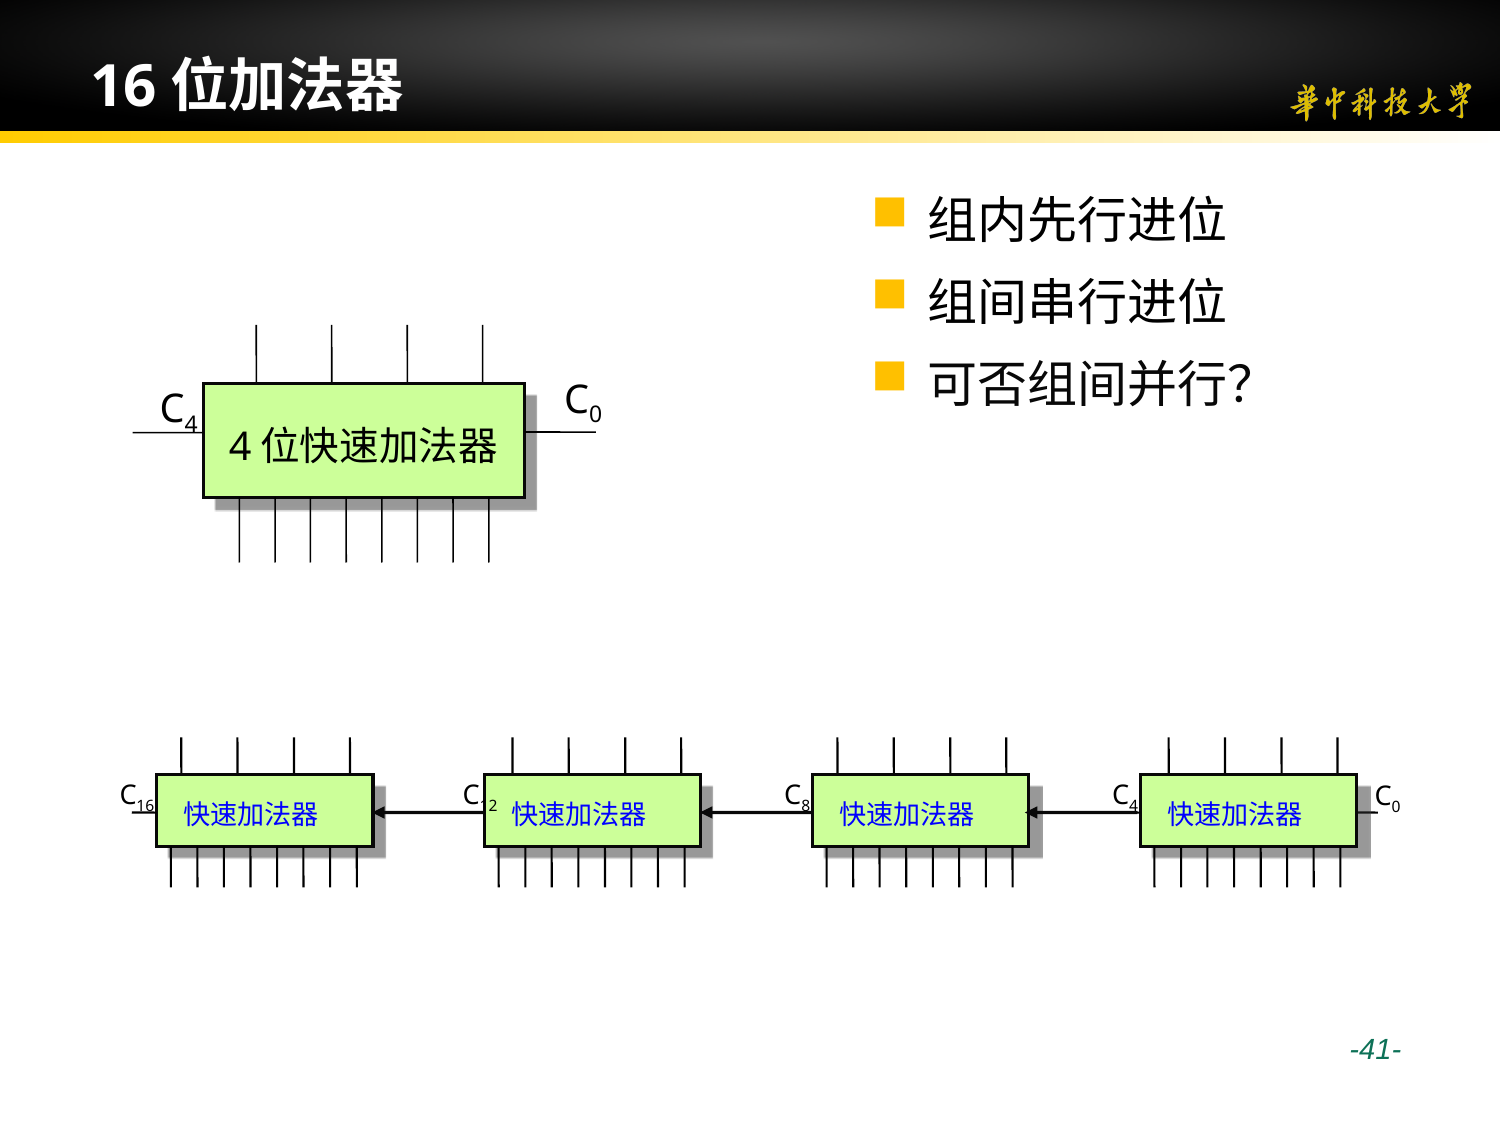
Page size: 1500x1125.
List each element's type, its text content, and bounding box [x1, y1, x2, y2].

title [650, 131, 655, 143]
slide_number -41- [1257, 1023, 1425, 1102]
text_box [759, 737, 1078, 888]
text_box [124, 324, 618, 563]
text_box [421, 737, 757, 888]
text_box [1087, 737, 1416, 888]
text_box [87, 737, 419, 888]
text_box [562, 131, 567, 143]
picture [0, 0, 1500, 131]
title 16位加法器 [74, 34, 1426, 131]
text_box =1 [738, 131, 744, 143]
list 组内先行进位 组间串行进位 可否组间并行？ [856, 169, 1412, 442]
